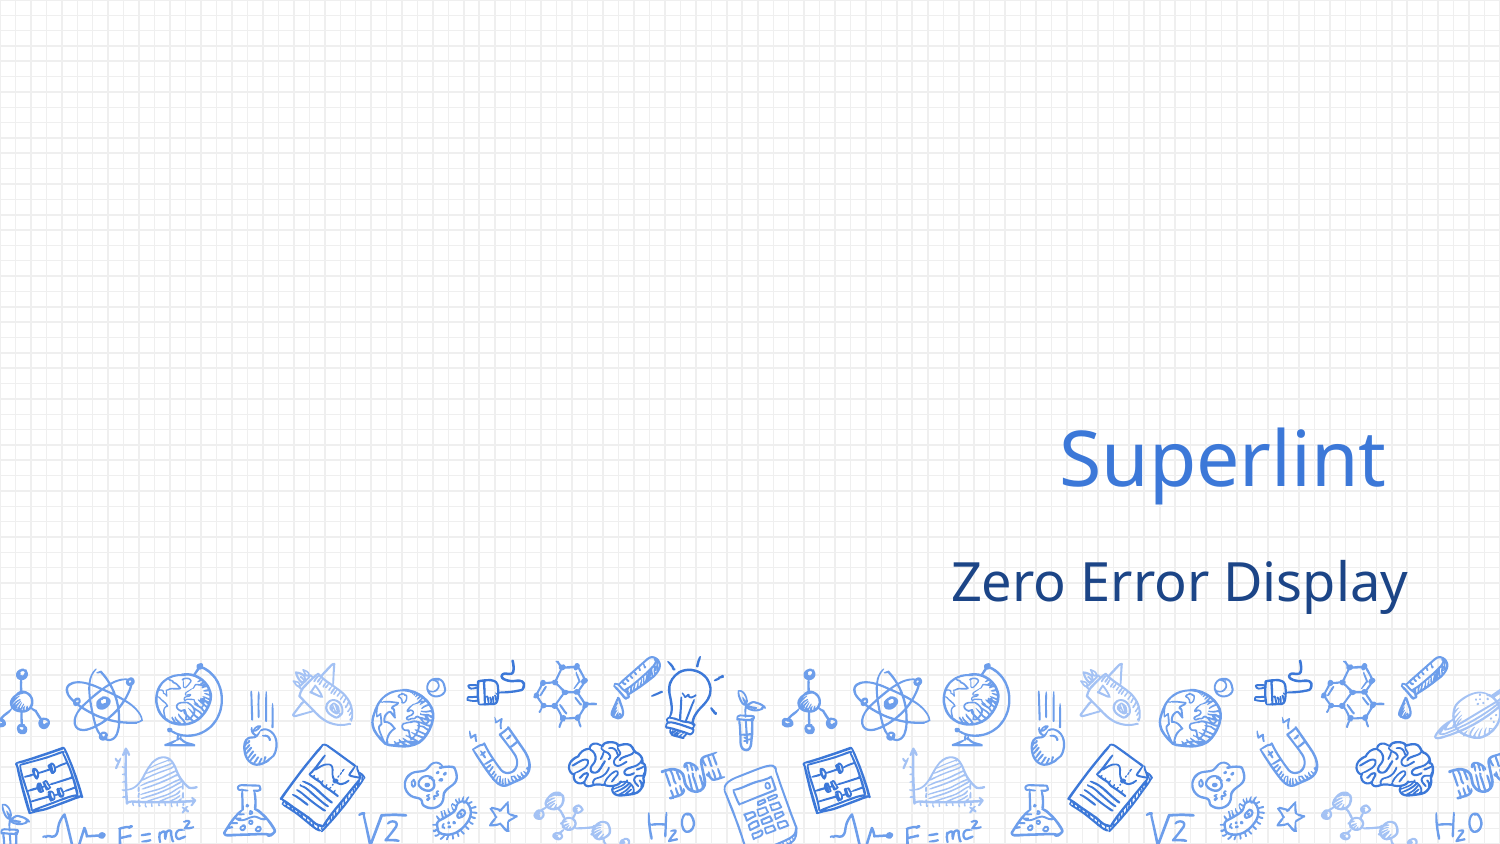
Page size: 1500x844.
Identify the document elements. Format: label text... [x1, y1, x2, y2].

title Superlint [531, 326, 1402, 517]
subtitle Zero Error Display [553, 532, 1424, 662]
